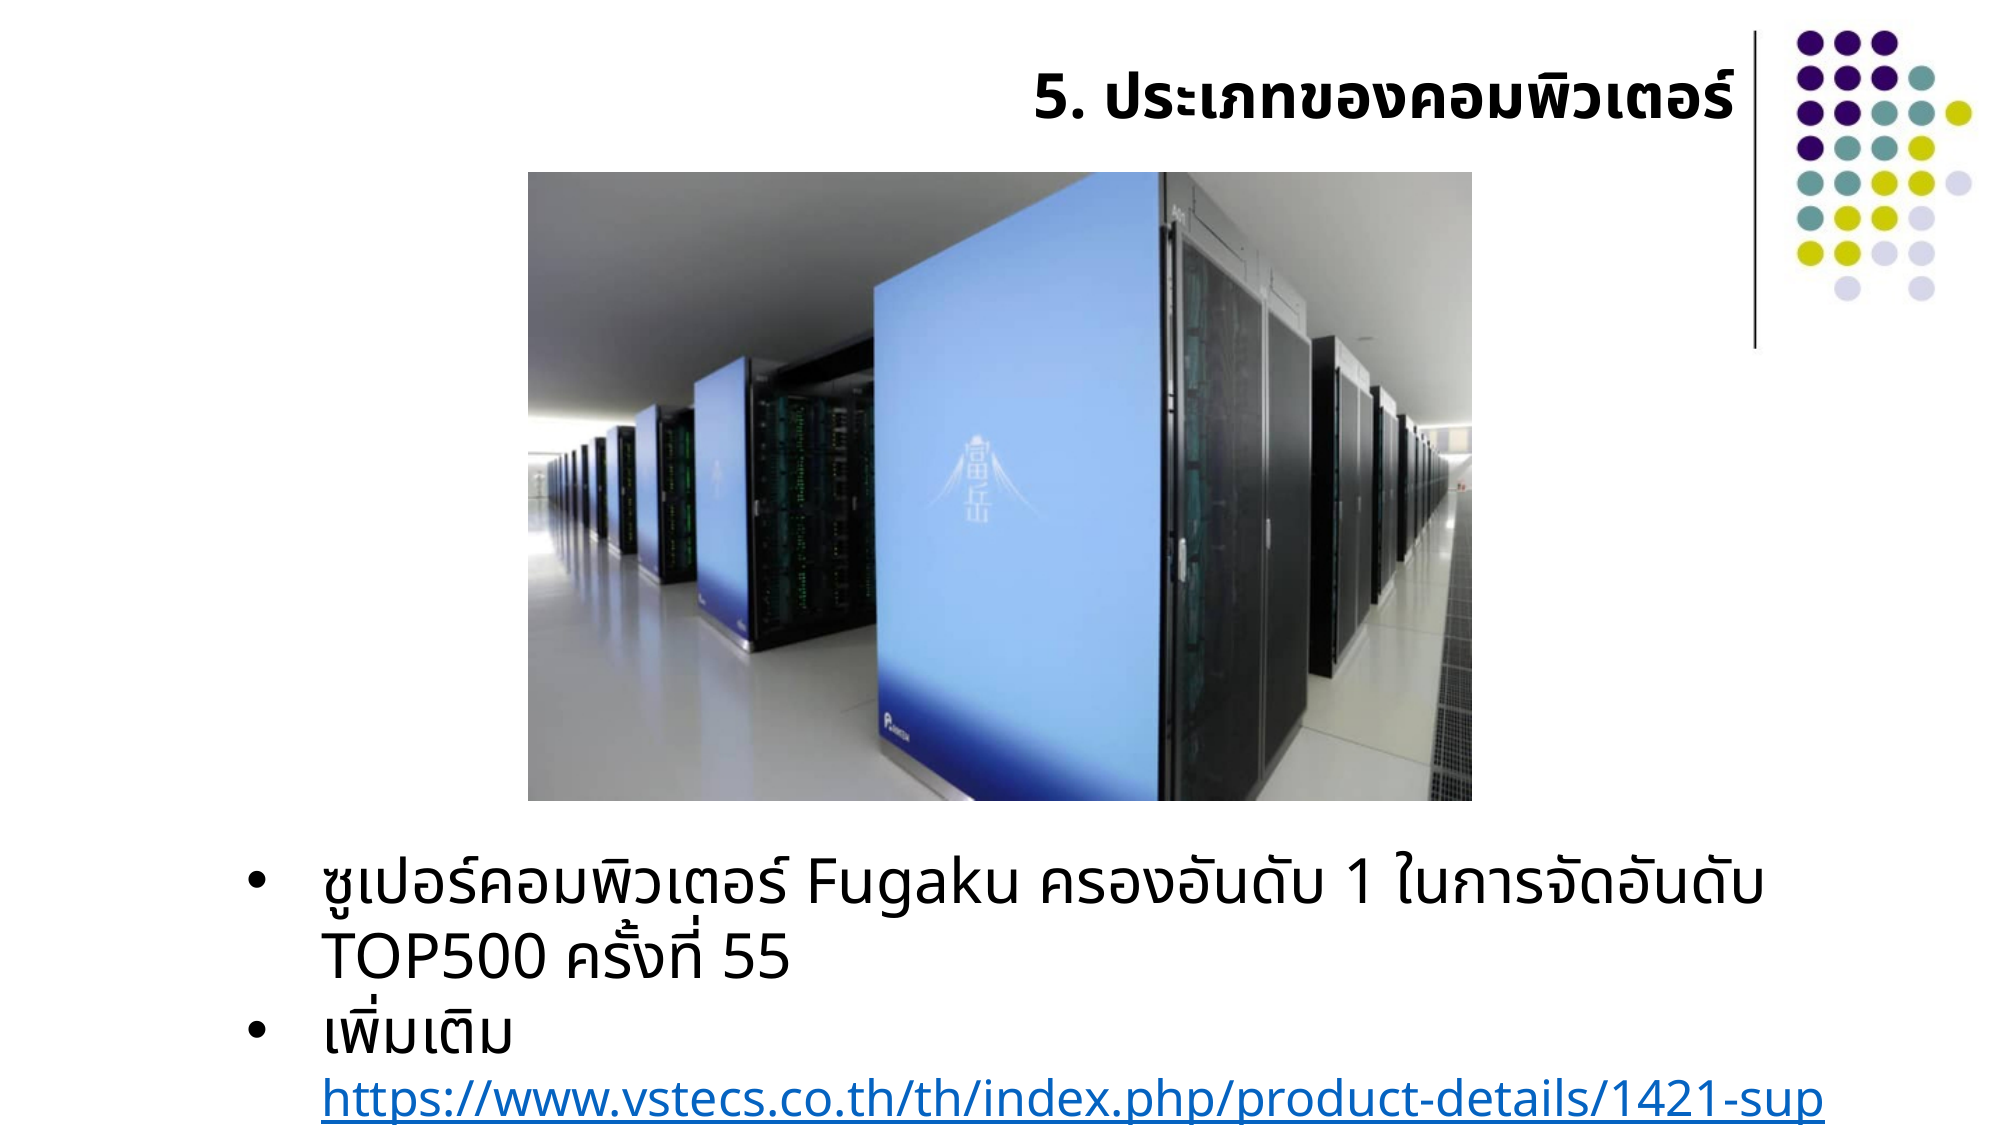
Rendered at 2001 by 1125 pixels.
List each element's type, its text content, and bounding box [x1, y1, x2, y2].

picture [0, 0, 2001, 1125]
text_box ซูเปอร์คอมพิวเตอร์ Fugaku ครองอันดับ 1 ในการจัดอันดับ TOP500 ครั้งที่ 55 เพิ่มเติม https://www.vstecs.co.th/th/index.php/product-details/1421-supercomputer-fugaku.html เพิ่มเติม https://www.youtube.com/watch?v=HBpkSIJ9KwU&t=261s [156, 833, 1844, 1125]
text_box 5. ประเภทของคอมพิวเตอร์ [0, 48, 1751, 139]
